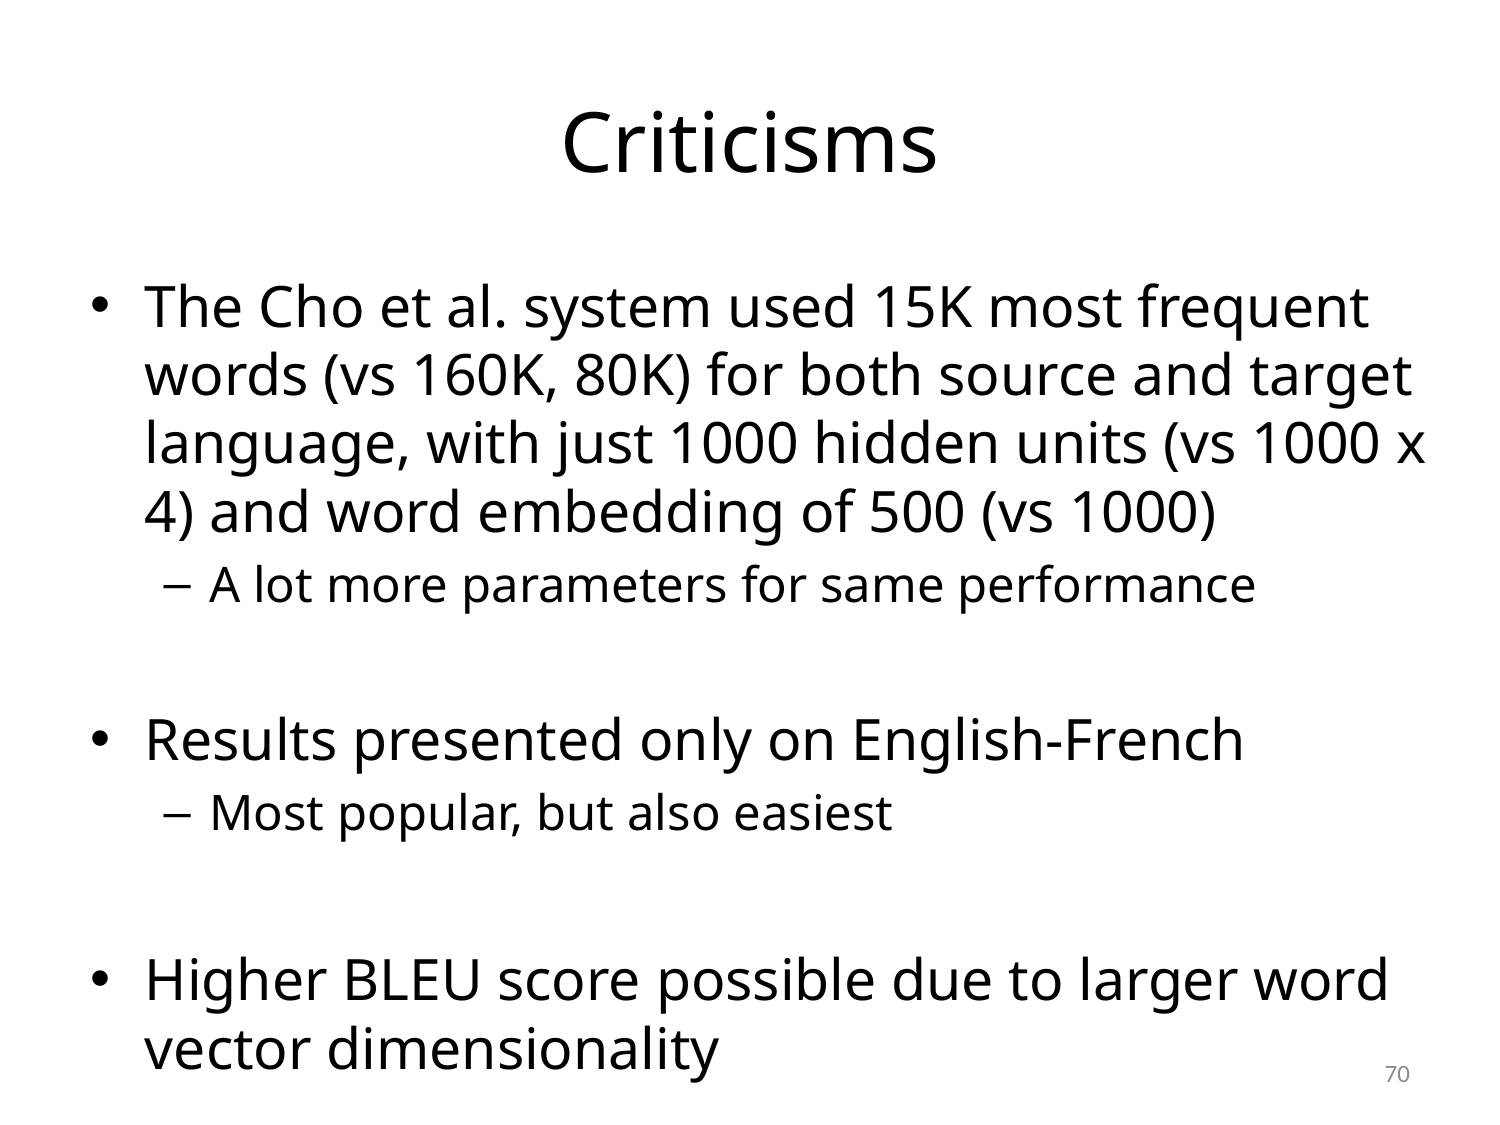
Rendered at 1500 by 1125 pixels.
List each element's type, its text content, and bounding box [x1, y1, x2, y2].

list The Cho et al. system used 15K most frequent words (vs 160K, 80K) for both source and target language, with just 1000 hidden units (vs 1000 x 4) and word embedding of 500 (vs 1000) A lot more parameters for same performance Results presented only on English-French Most popular, but also easiest Higher BLEU score possible due to larger word vector dimensionality [75, 262, 1454, 1097]
title Criticisms [75, 45, 1425, 233]
slide_number 70 [1074, 1042, 1425, 1103]
